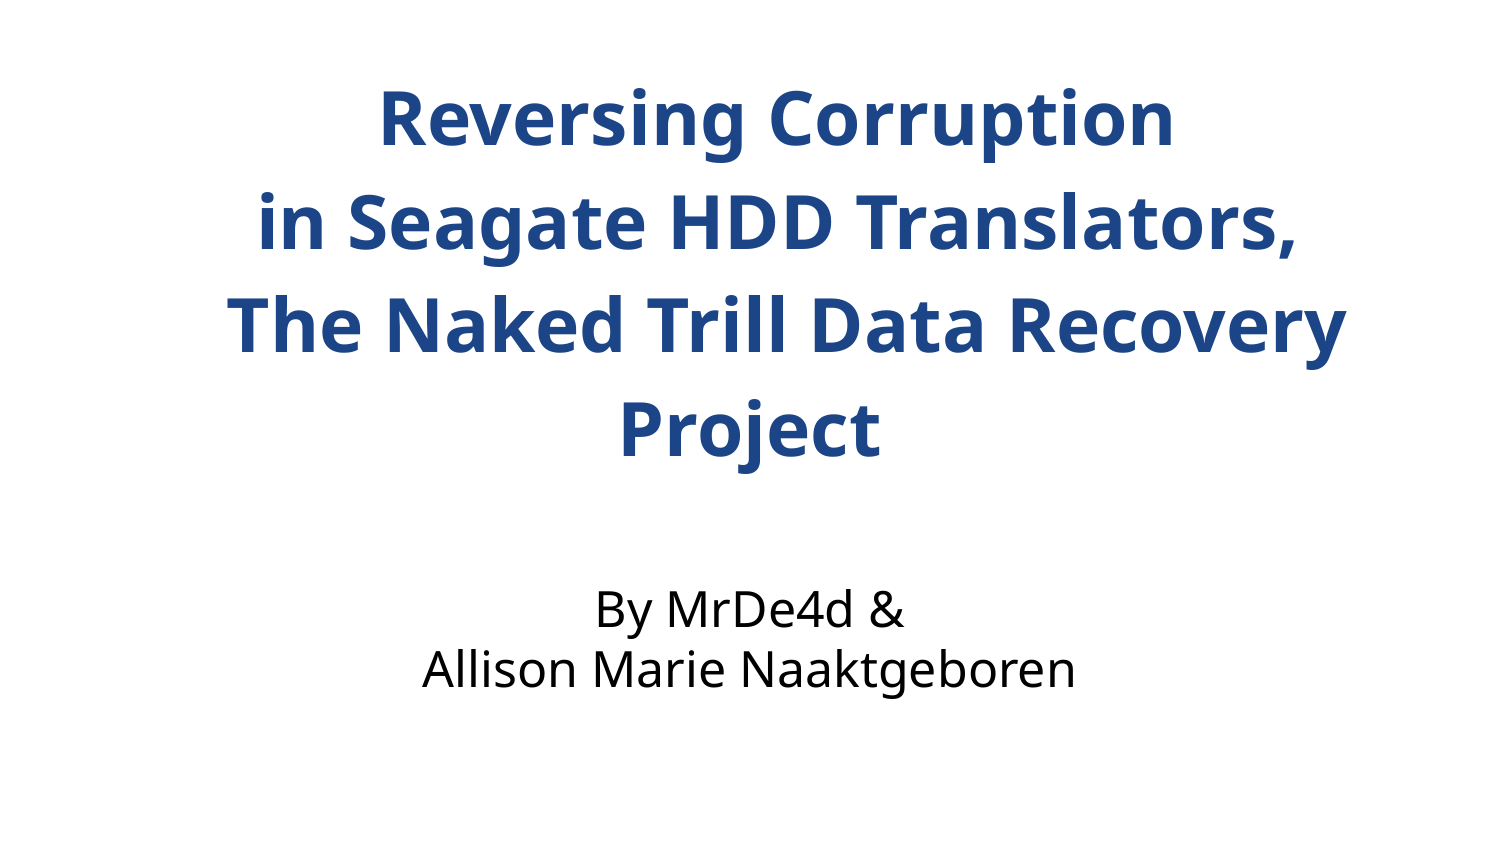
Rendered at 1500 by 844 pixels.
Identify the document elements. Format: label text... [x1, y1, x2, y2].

title Reversing Corruption in Seagate HDD Translators, The Naked Trill Data Recovery Project [0, 69, 1500, 459]
subtitle By MrDe4d & Allison Marie Naaktgeboren [51, 562, 1449, 784]
